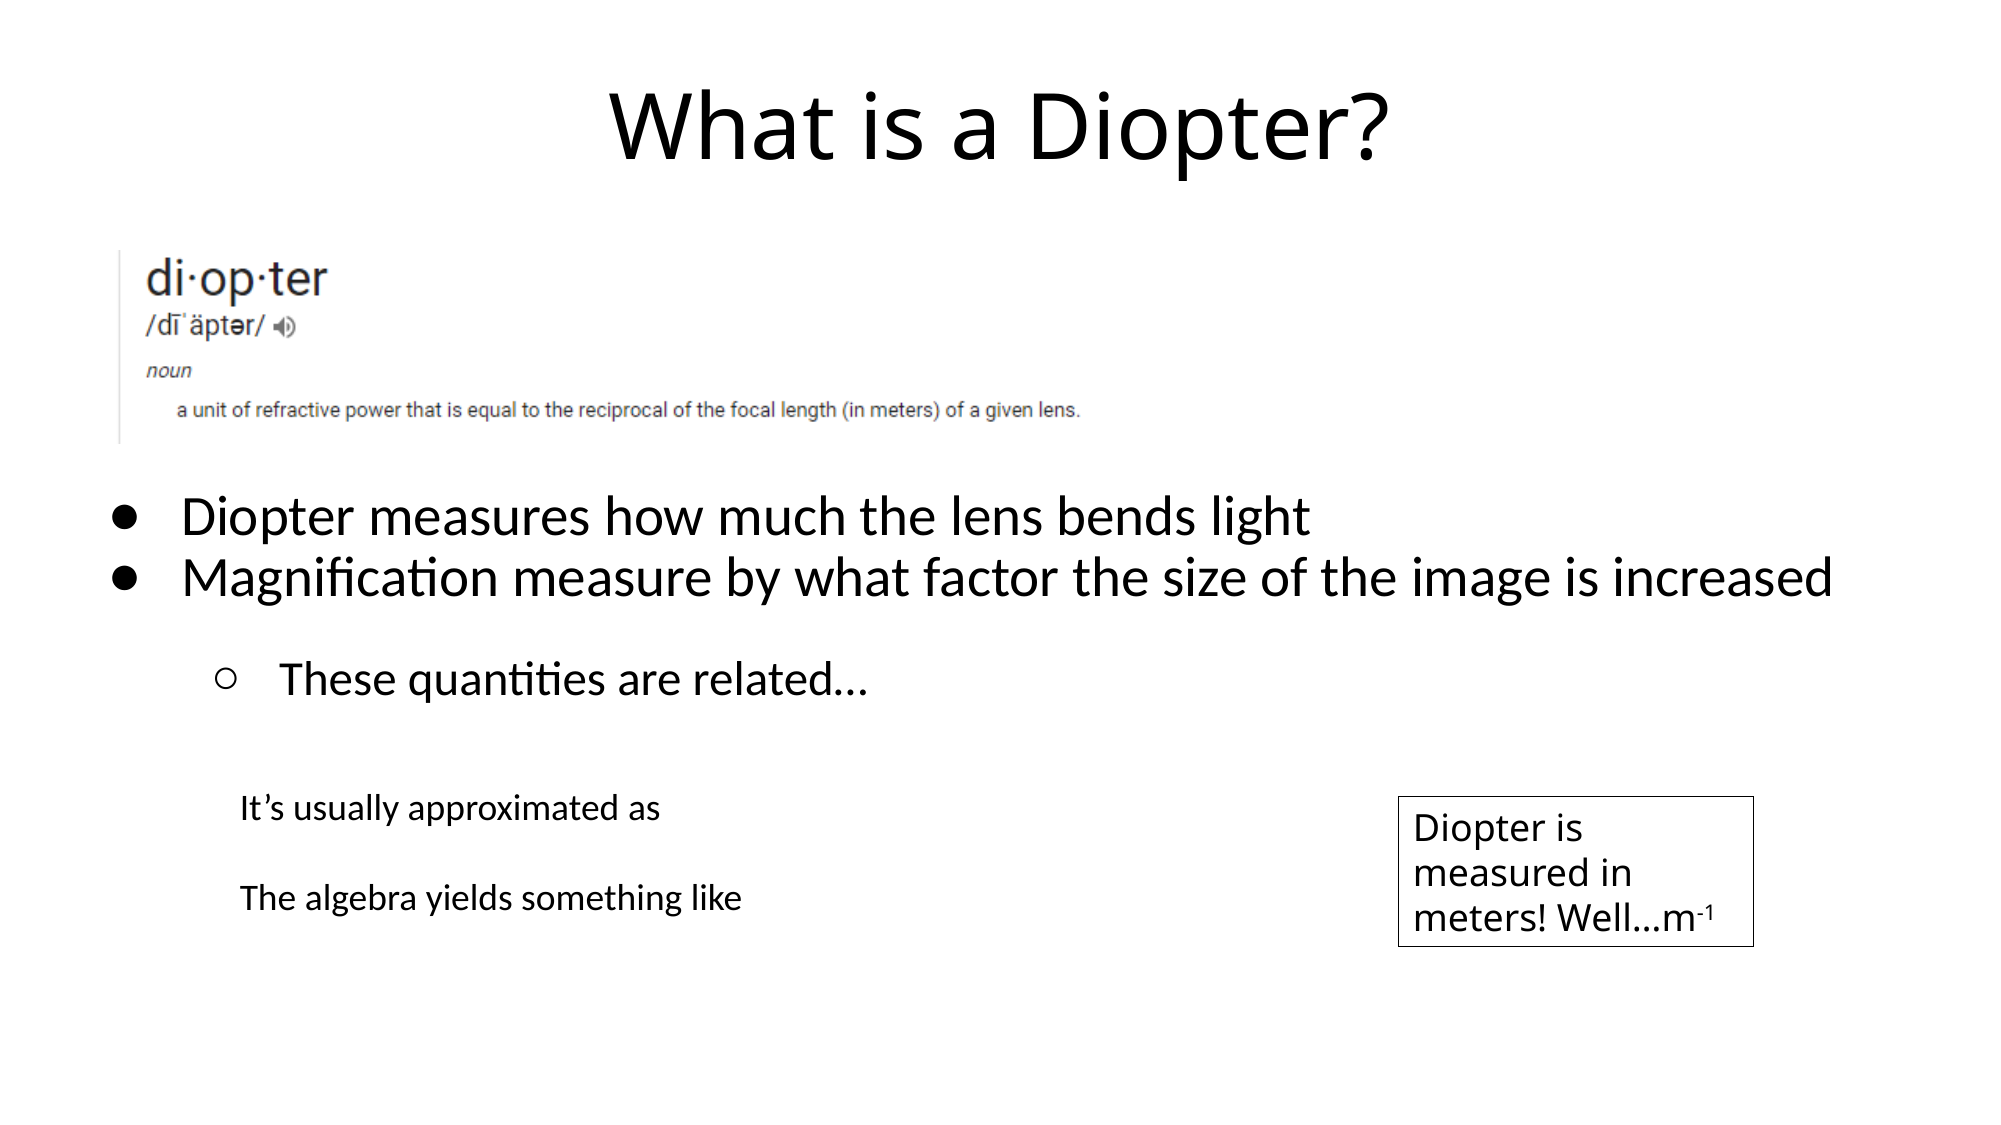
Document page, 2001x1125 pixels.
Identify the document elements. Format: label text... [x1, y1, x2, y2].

title What is a Diopter? [68, 60, 1932, 186]
text_box Diopter is measured in meters! Well…m-1 [1398, 796, 1754, 947]
list Diopter measures how much the lens bends light Magnification measure by what factor the size of the image is increased These quantities are related… [68, 471, 1932, 722]
picture [108, 250, 1109, 444]
